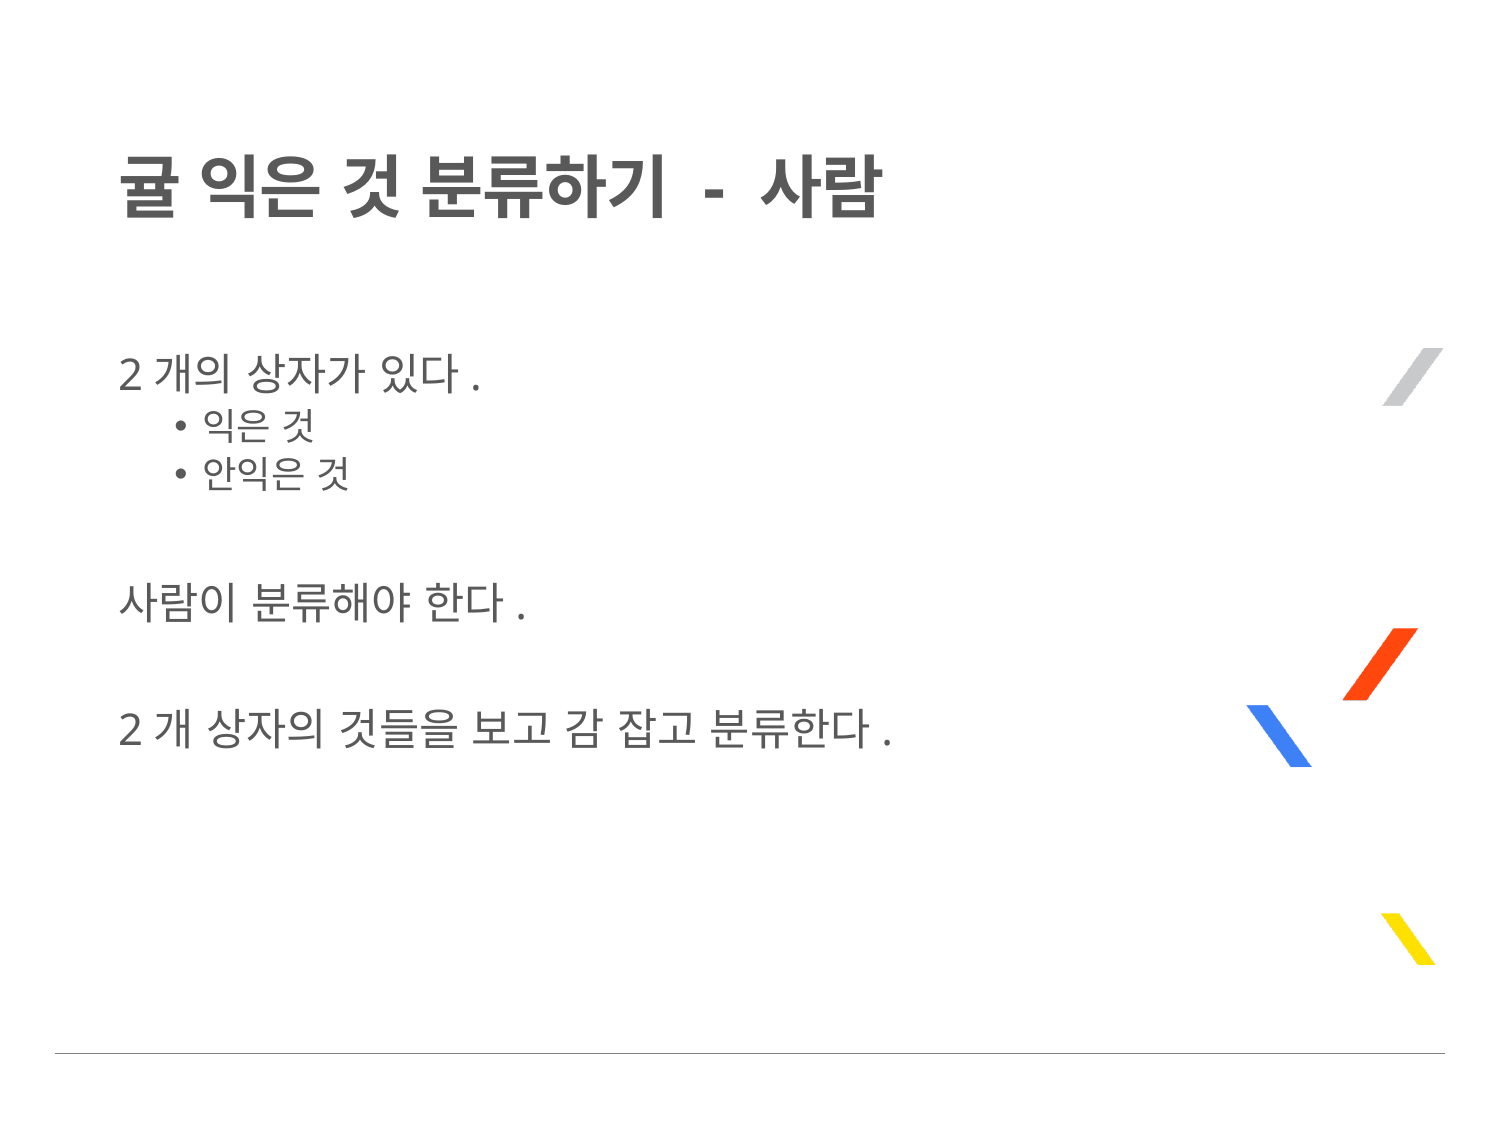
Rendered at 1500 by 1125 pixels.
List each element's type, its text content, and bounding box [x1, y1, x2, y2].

list 2개의 상자가 있다. 익은 것 안익은 것 사람이 분류해야 한다. 2개 상자의 것들을 보고 감 잡고 분류한다. [103, 345, 1397, 1059]
picture [1397, 348, 1443, 965]
title 귤 익은 것 분류하기 - 사람 [103, 137, 1397, 244]
